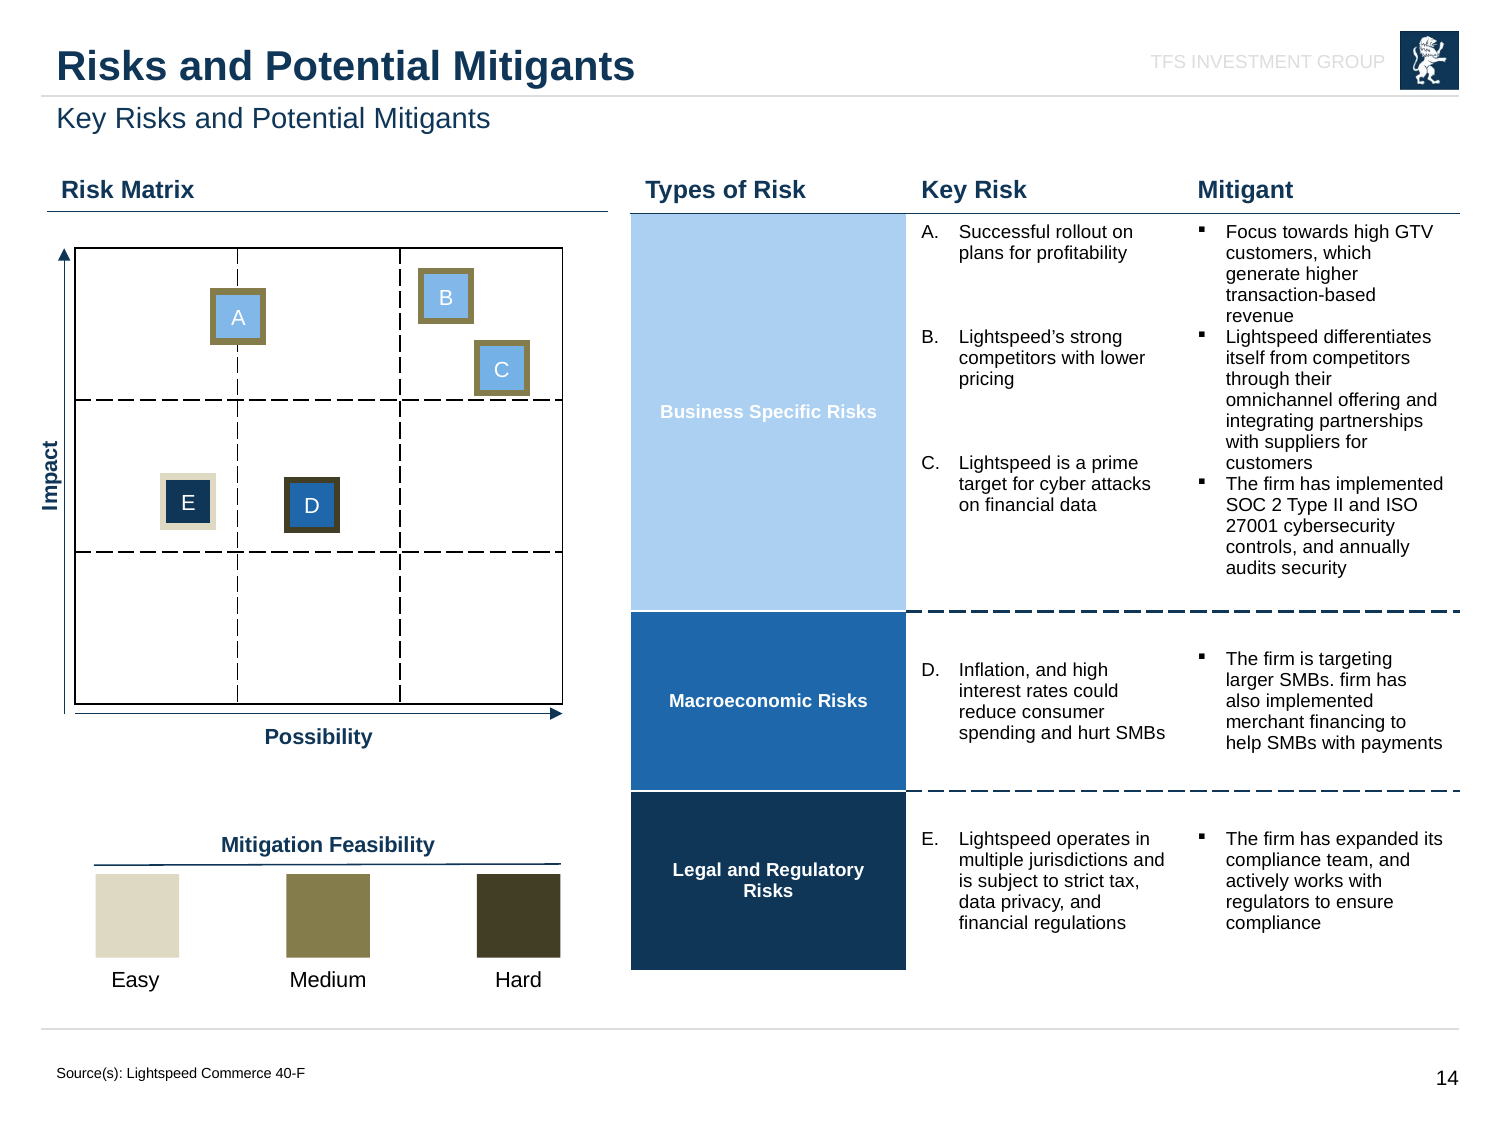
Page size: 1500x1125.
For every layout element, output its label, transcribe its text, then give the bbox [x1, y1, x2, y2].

table_cell Successful rollout on plans for profitability Lightspeed’s strong competitors with lower pricing Lightspeed is a prime target for cyber attacks on financial data [907, 214, 1182, 611]
table_header Types of Risk [631, 170, 906, 213]
table_cell Legal and Regulatory Risks [631, 792, 906, 970]
table_header [400, 249, 562, 400]
table_cell [400, 400, 562, 552]
list Source(s): Lightspeed Commerce 40-F [41, 1064, 1412, 1124]
table_cell [76, 552, 237, 703]
text_box D [286, 479, 338, 531]
text_box Impact [65, 401, 69, 552]
table_header Key Risk [907, 170, 1182, 213]
text_box [285, 873, 371, 958]
text_box Medium [273, 958, 383, 1000]
table_cell [400, 552, 562, 703]
text_box Impact [27, 401, 64, 552]
text_box Hard [476, 959, 561, 1000]
table_cell [76, 400, 237, 552]
table_header [237, 249, 400, 400]
table_cell The firm is targeting larger SMBs. firm has also implemented merchant financing to help SMBs with payments [1184, 611, 1458, 791]
text_box A [212, 290, 264, 342]
table_cell Macroeconomic Risks [631, 612, 906, 790]
table_header Risk Matrix [47, 169, 608, 211]
text_box C [476, 342, 528, 394]
table_header [76, 249, 237, 400]
table_header Mitigant [1184, 170, 1458, 213]
text_box [476, 873, 561, 959]
table_cell [237, 400, 400, 552]
title Risks and Potential Mitigants [41, 30, 1134, 95]
text_box Easy [93, 958, 178, 1000]
table_cell Inflation, and high interest rates could reduce consumer spending and hurt SMBs [907, 611, 1182, 791]
text_box [95, 873, 180, 959]
table_cell The firm has expanded its compliance team, and actively works with regulators to ensure compliance [1184, 791, 1458, 970]
table_cell Business Specific Risks [631, 214, 906, 610]
text_box Possibility [243, 715, 394, 757]
table_cell Lightspeed operates in multiple jurisdictions and is subject to strict tax, data privacy, and financial regulations [907, 791, 1182, 970]
text_box E [162, 475, 214, 527]
text_box B [420, 270, 472, 322]
list Key Risks and Potential Mitigants [41, 95, 1459, 166]
table_cell Focus towards high GTV customers, which generate higher transaction-based revenue Lightspeed differentiates itself from competitors through their omnichannel offering and integrating partnerships with suppliers for customers The firm has implemented SOC 2 Type II and ISO 27001 cybersecurity controls, and annually audits security [1184, 214, 1458, 611]
table_cell [237, 552, 400, 703]
picture [1400, 31, 1459, 90]
text_box Mitigation Feasibility [95, 823, 561, 863]
